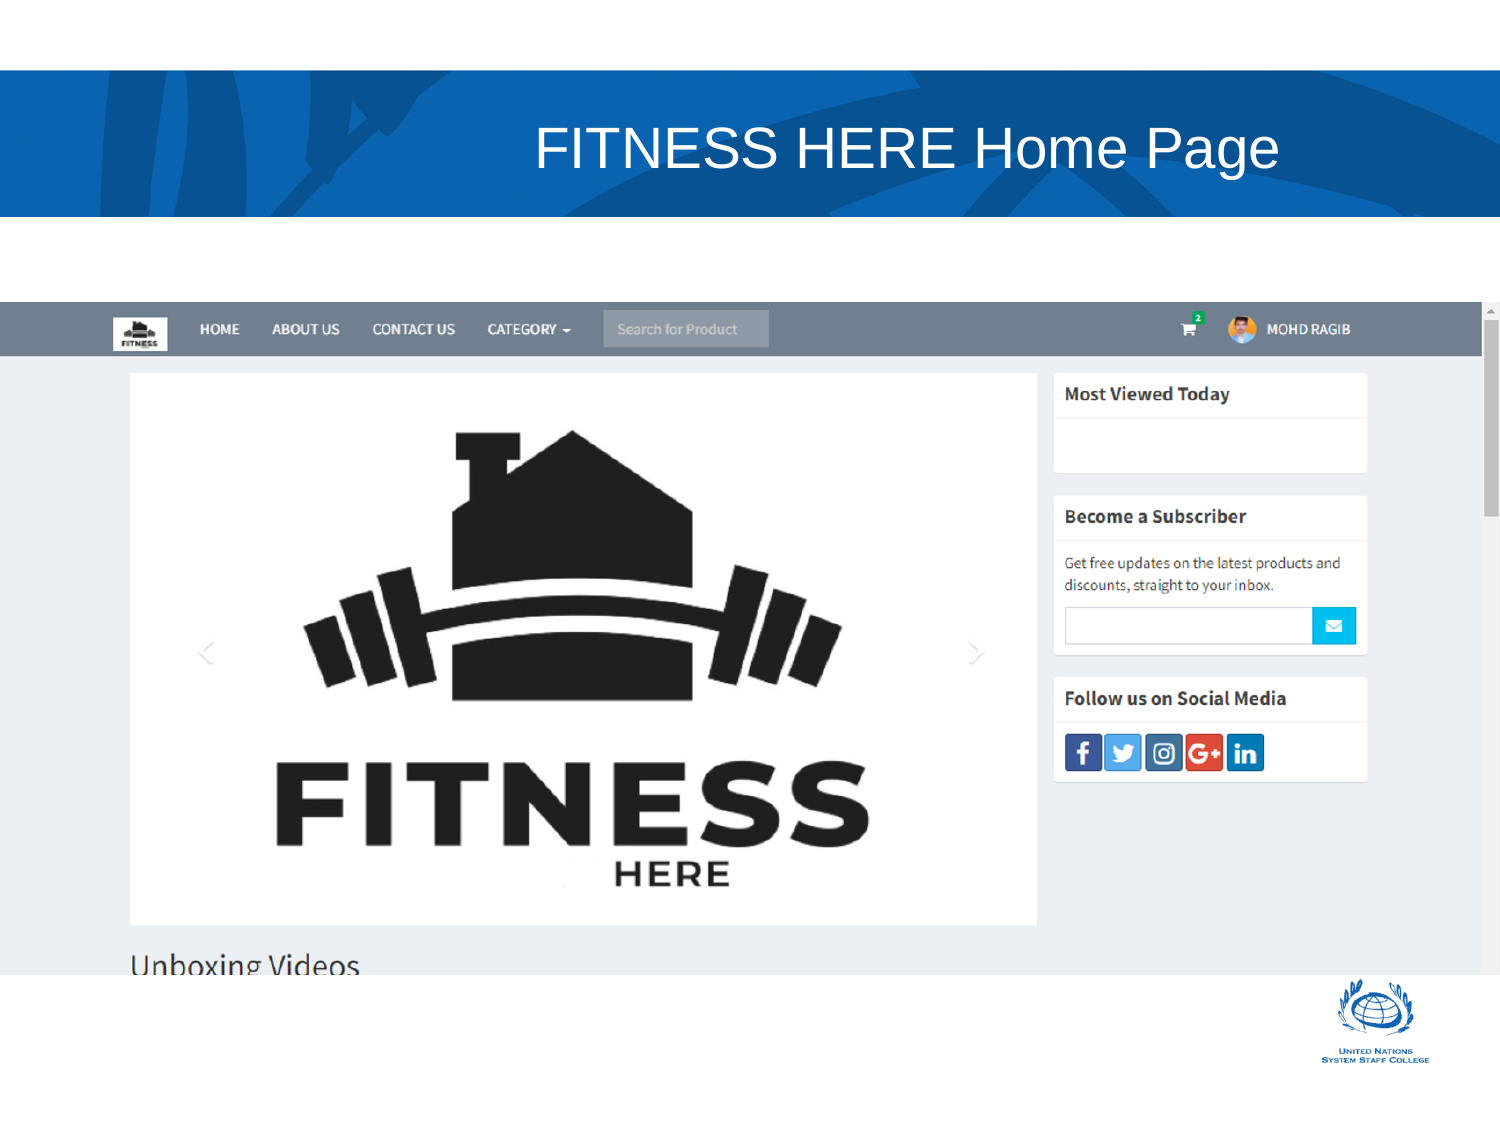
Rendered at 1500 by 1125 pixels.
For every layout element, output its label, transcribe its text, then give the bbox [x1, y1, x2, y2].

picture [1322, 979, 1429, 1063]
picture [0, 302, 1500, 975]
text_box FITNESS HERE Home Page [178, 94, 1454, 195]
picture [0, 70, 1500, 217]
